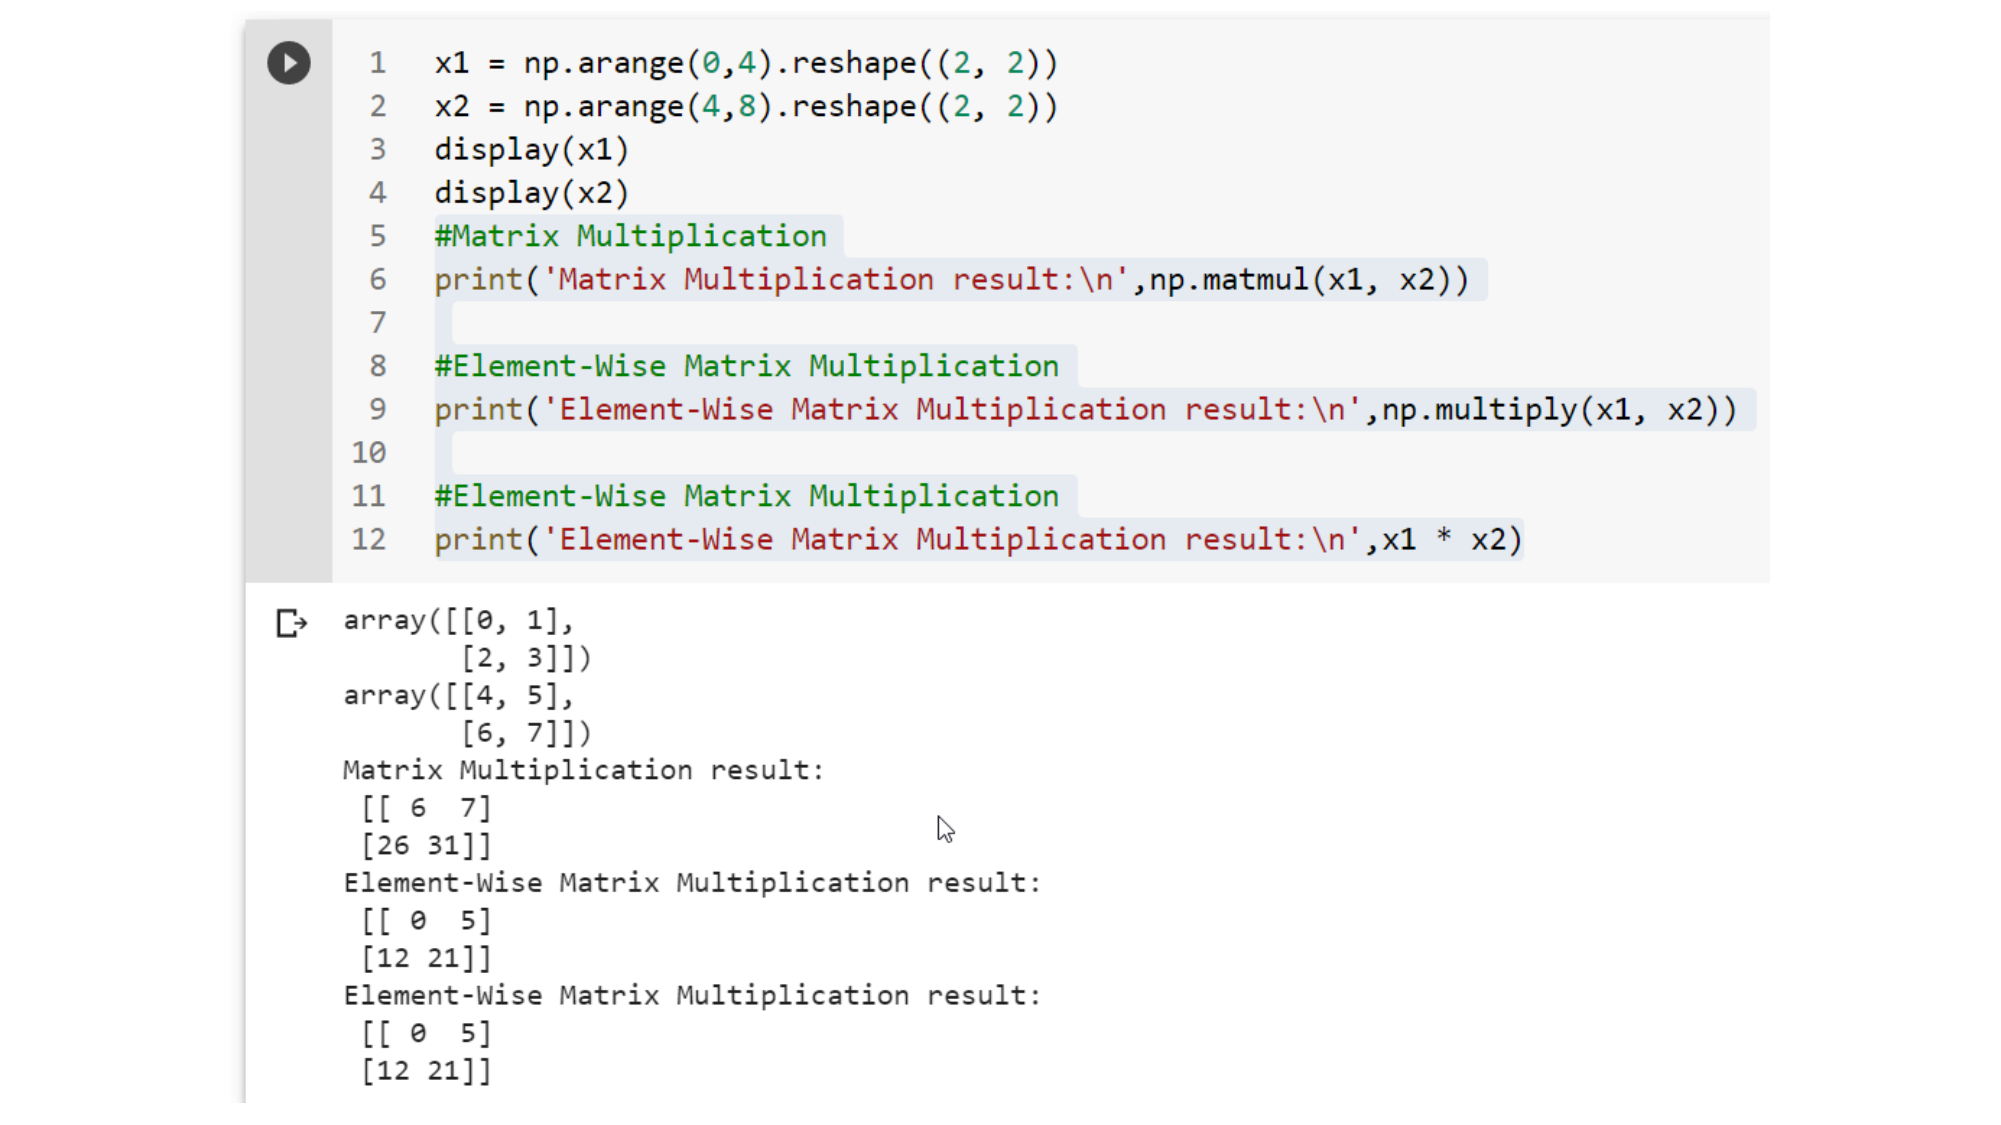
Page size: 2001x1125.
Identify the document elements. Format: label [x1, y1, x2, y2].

picture [229, 11, 1770, 1104]
